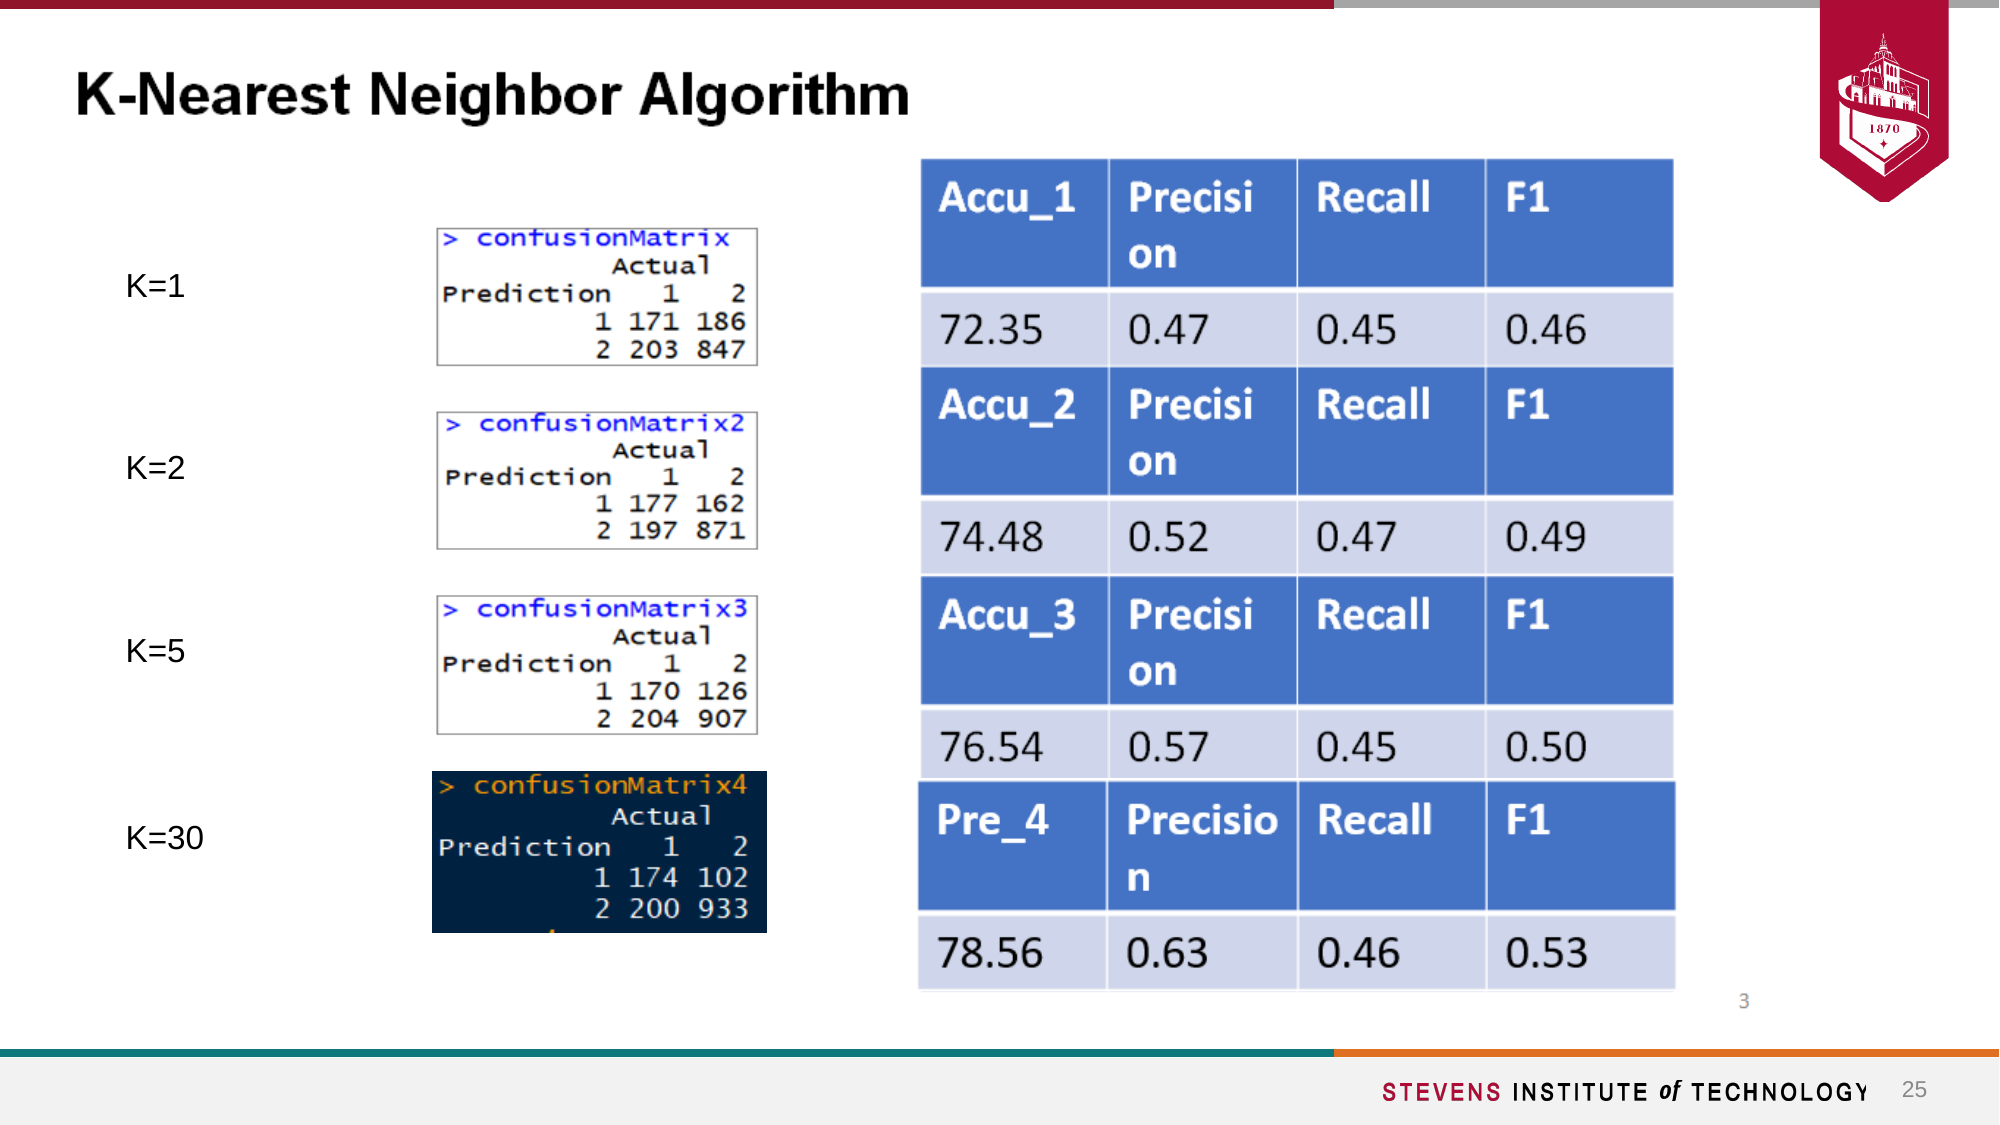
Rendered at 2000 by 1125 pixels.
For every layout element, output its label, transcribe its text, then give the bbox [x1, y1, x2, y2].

picture [1819, 0, 1949, 202]
slide_number ‹#› [1862, 1057, 1967, 1118]
picture [38, 40, 1765, 1029]
picture [1383, 1080, 1862, 1101]
